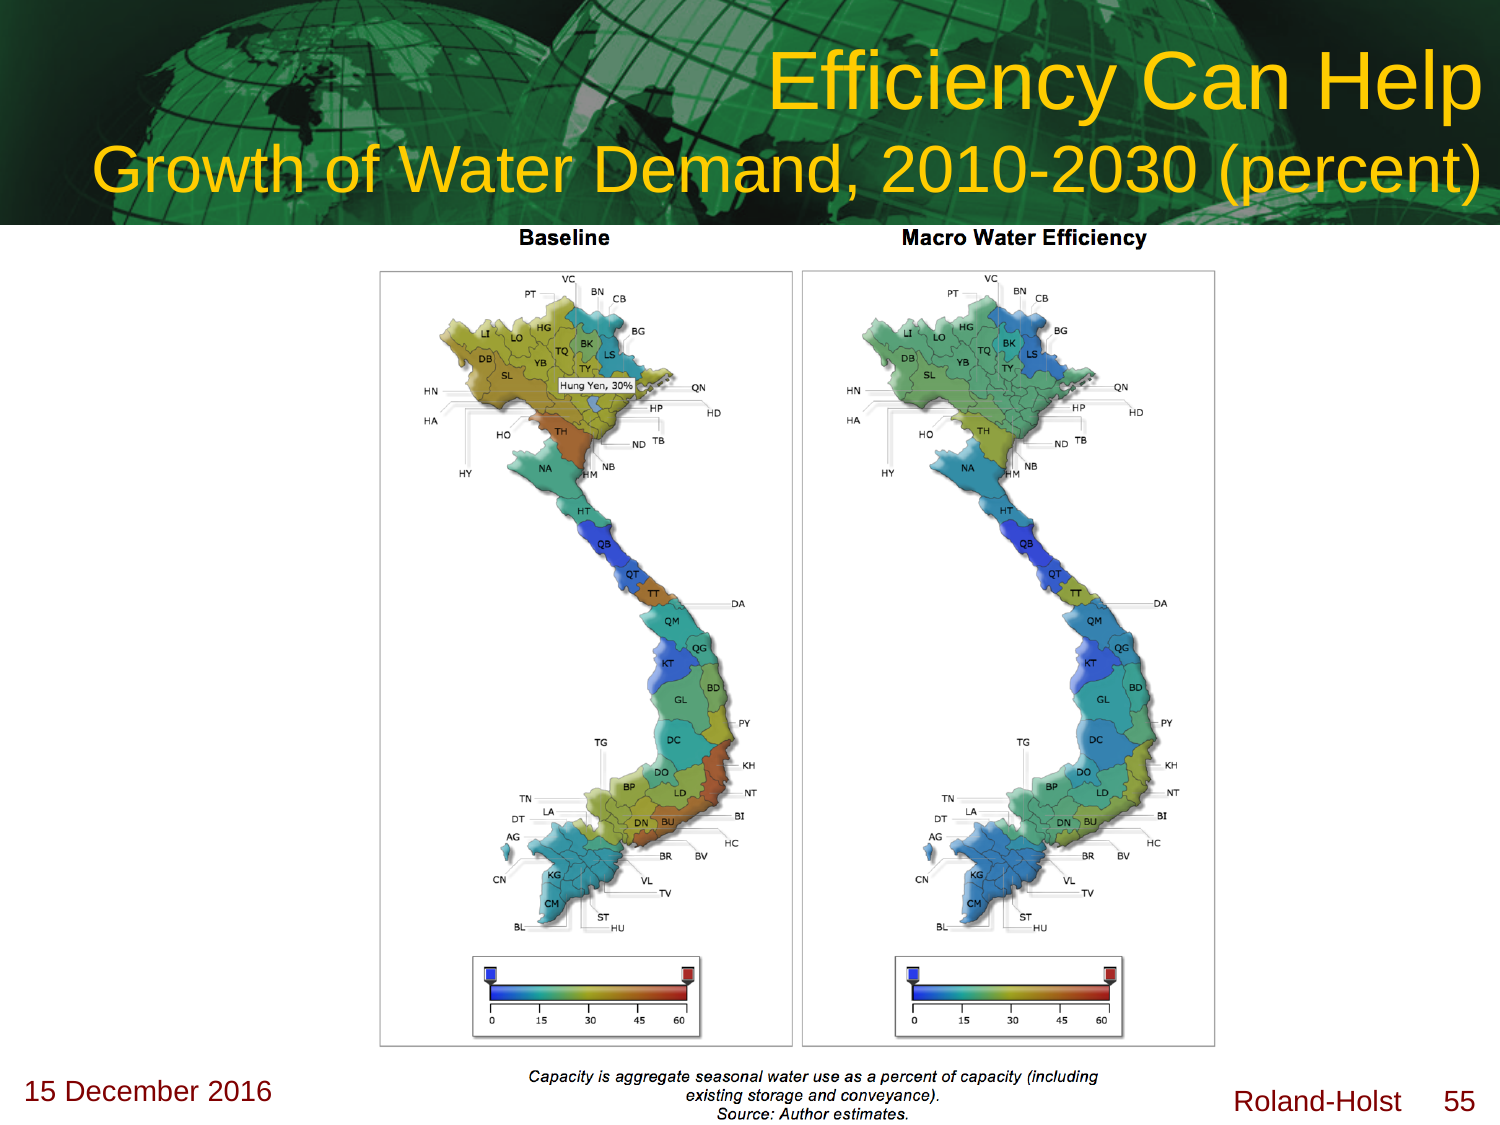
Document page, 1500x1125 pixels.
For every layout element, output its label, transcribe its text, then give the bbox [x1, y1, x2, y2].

slide_number [29, 1065, 343, 1117]
picture [0, 0, 1500, 1125]
title Efficiency Can Help Growth of Water Demand, 2010-2030 (percent) [75, 22, 1500, 211]
